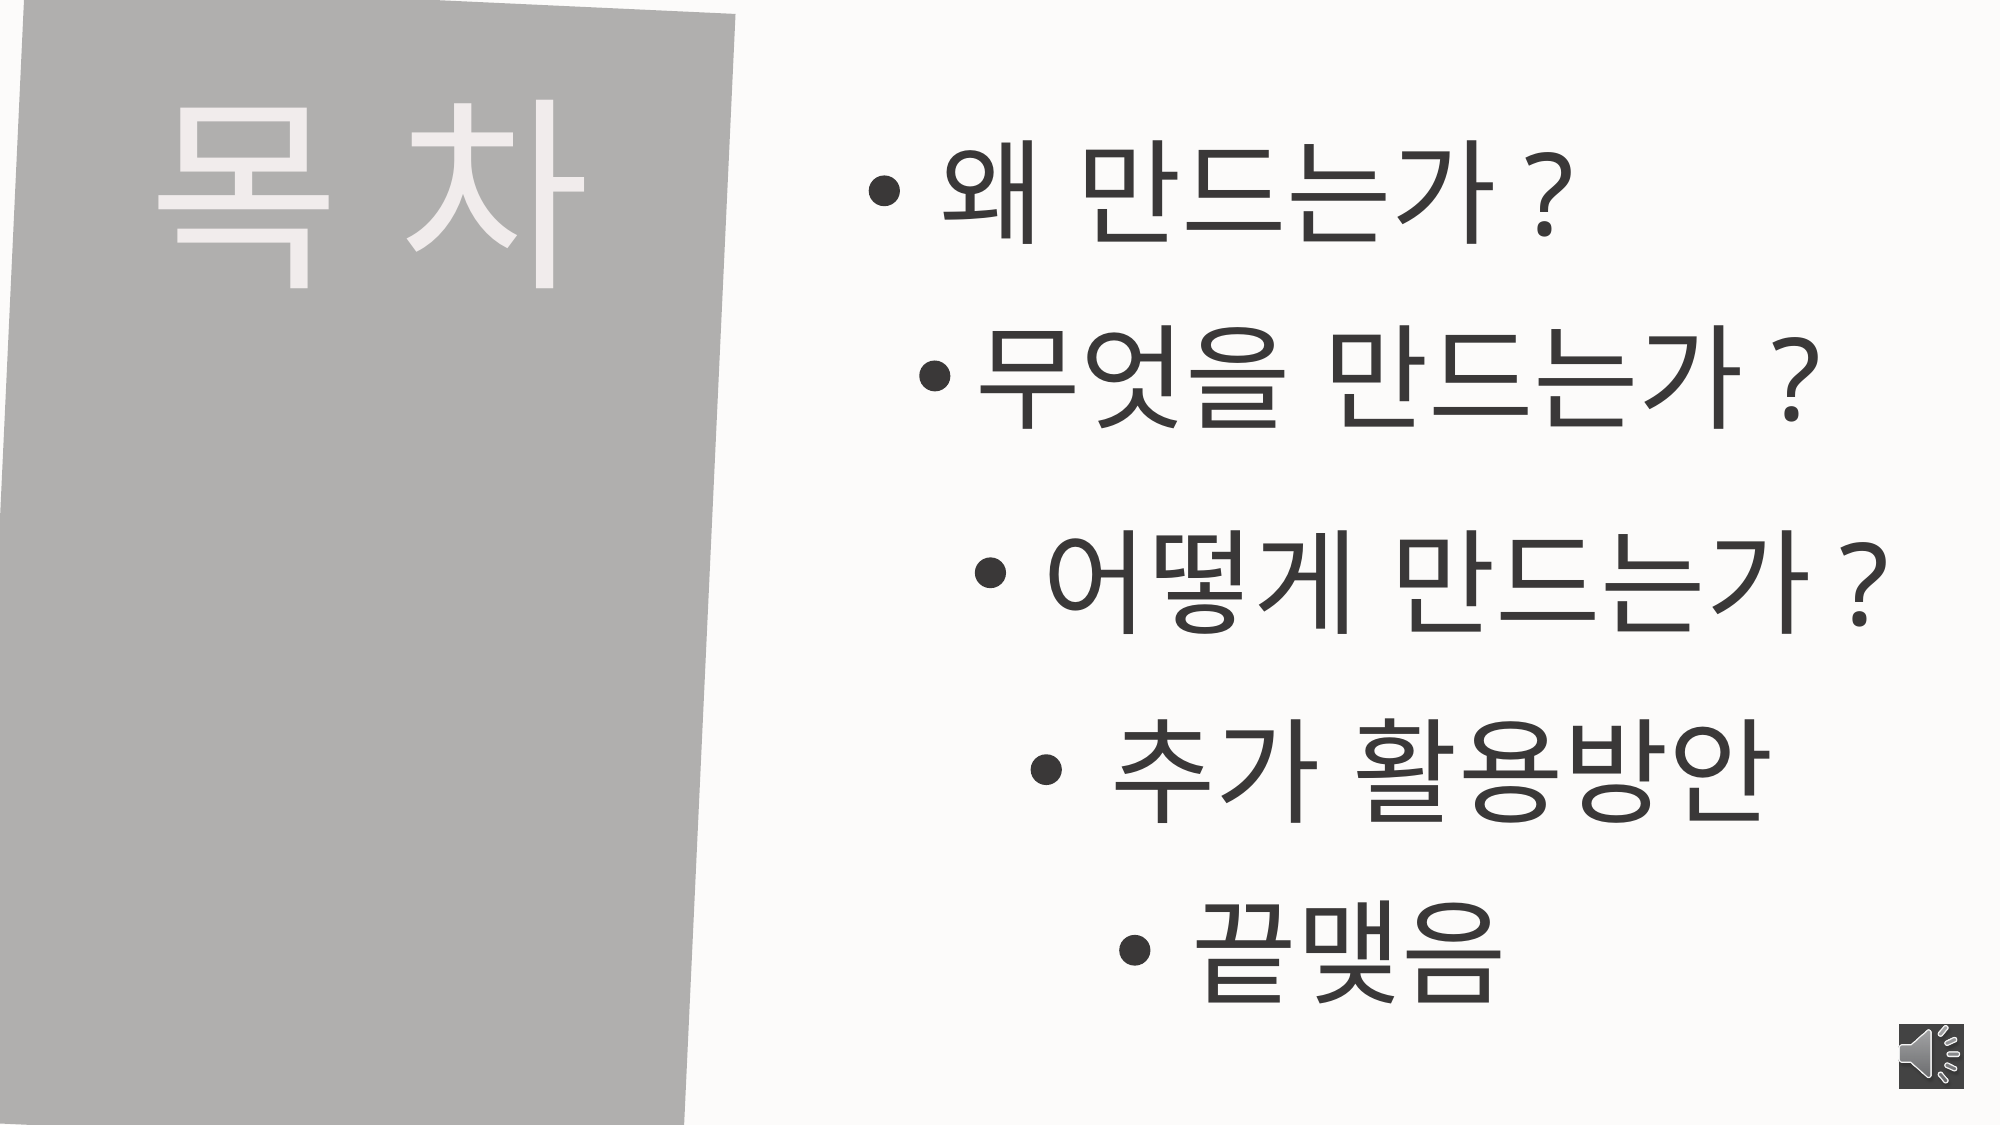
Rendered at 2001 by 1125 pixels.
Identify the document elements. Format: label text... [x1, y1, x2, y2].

text_box 끝맺음 [1176, 873, 1556, 1026]
text_box [1029, 753, 1063, 787]
text_box 목 차 [133, 57, 605, 322]
text_box 무엇을 만드는가? [960, 298, 1907, 452]
text_box [867, 174, 901, 208]
text_box 왜 만드는가? [924, 113, 1631, 266]
text_box 추가 활용방안 [1095, 692, 1860, 845]
text_box [918, 359, 952, 393]
text_box [0, 0, 737, 1125]
text_box [973, 556, 1008, 590]
text_box 어떻게 만드는가? [1028, 503, 1975, 657]
text_box [1118, 933, 1152, 967]
picture [1897, 1022, 1965, 1090]
